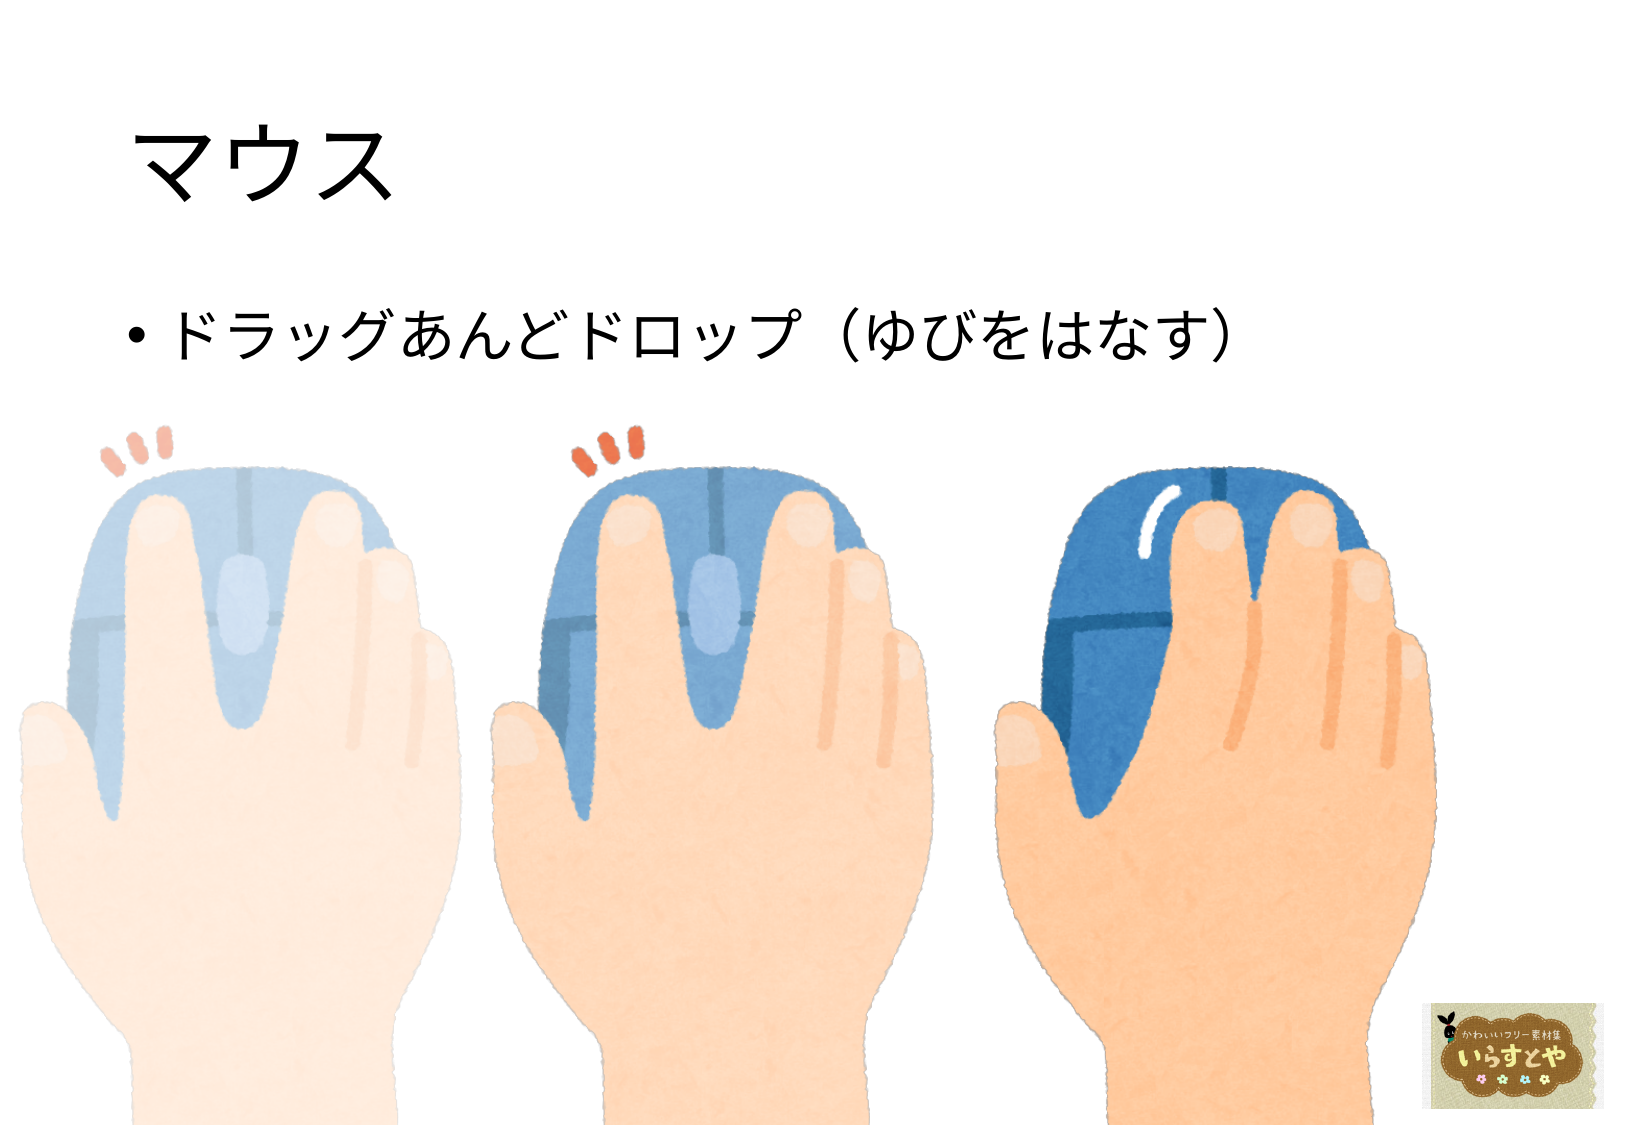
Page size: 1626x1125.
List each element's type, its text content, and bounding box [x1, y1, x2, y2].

list ドラッグあんどドロップ（ゆびをはなす） [111, 299, 1514, 1003]
title マウス [111, 59, 1514, 278]
picture [0, 413, 1604, 1125]
